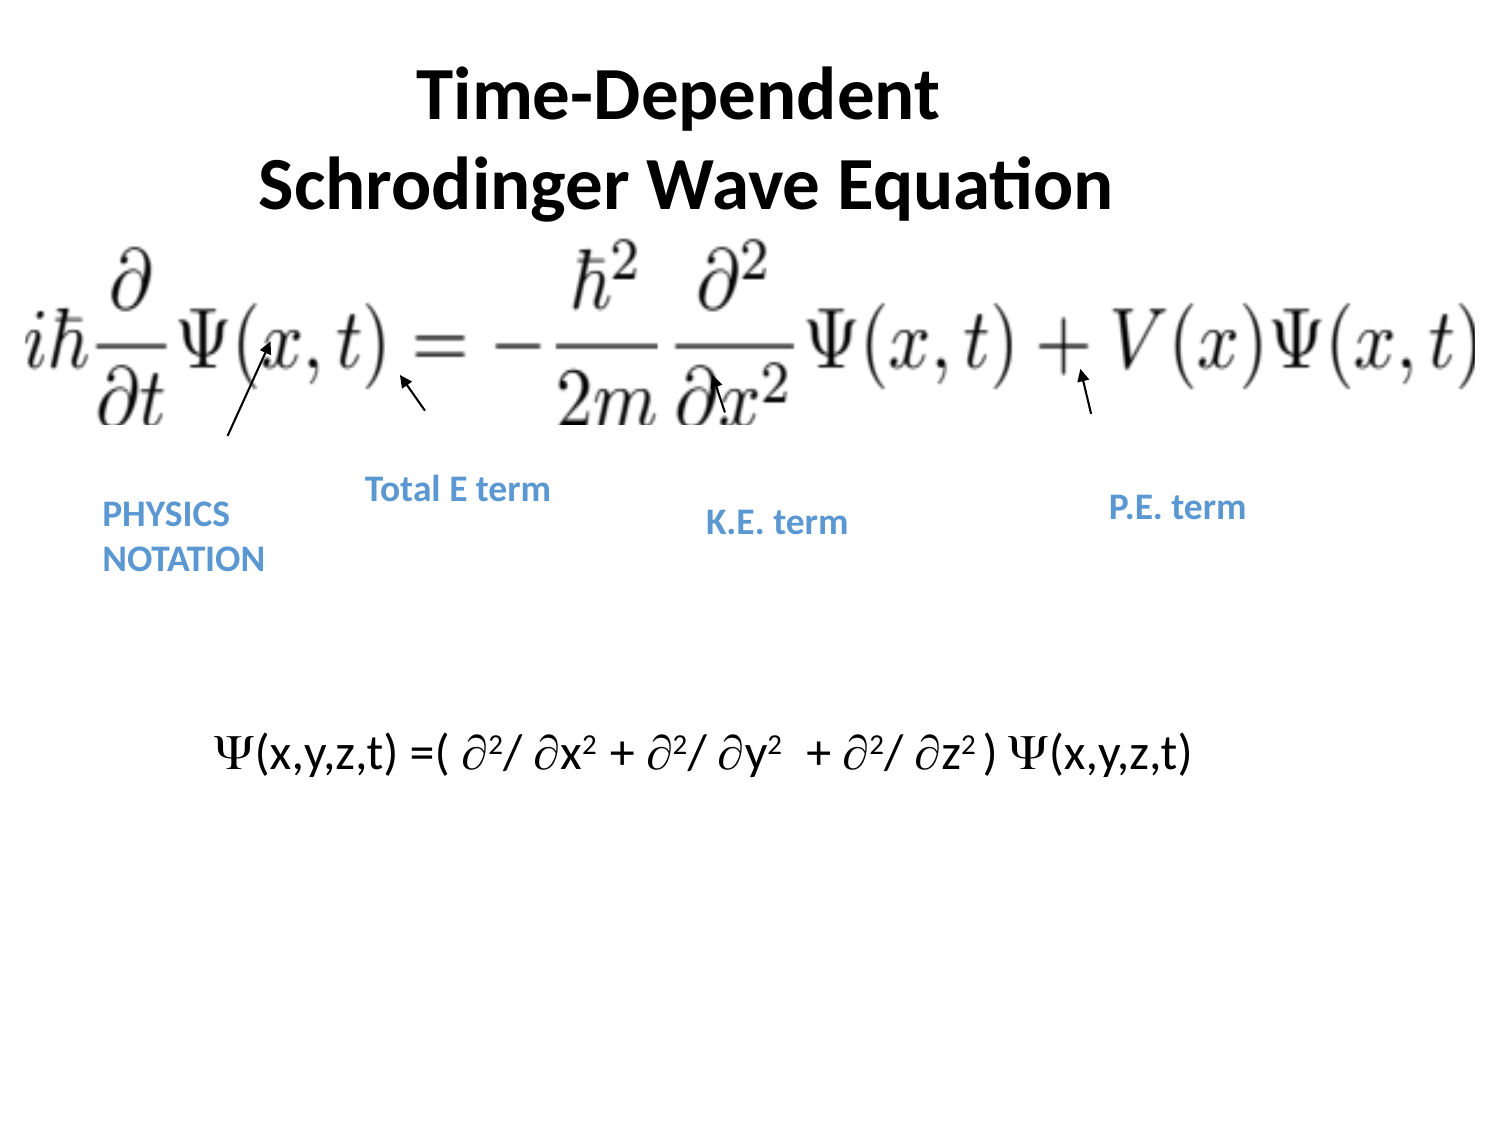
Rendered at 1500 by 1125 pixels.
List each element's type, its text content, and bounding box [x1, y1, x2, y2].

text_box K.E. term [691, 489, 864, 549]
text_box (x,y,z,t) =( 2/ x2 + 2/ y2 + 2/ z2 ) (x,y,z,t) [200, 712, 1375, 788]
text_box Time-Dependent Schrodinger Wave Equation [244, 37, 1130, 233]
text_box Total E term [349, 456, 588, 517]
text_box P.E. term [1094, 474, 1262, 535]
picture [24, 237, 1476, 426]
text_box PHYSICS NOTATION [87, 481, 325, 587]
